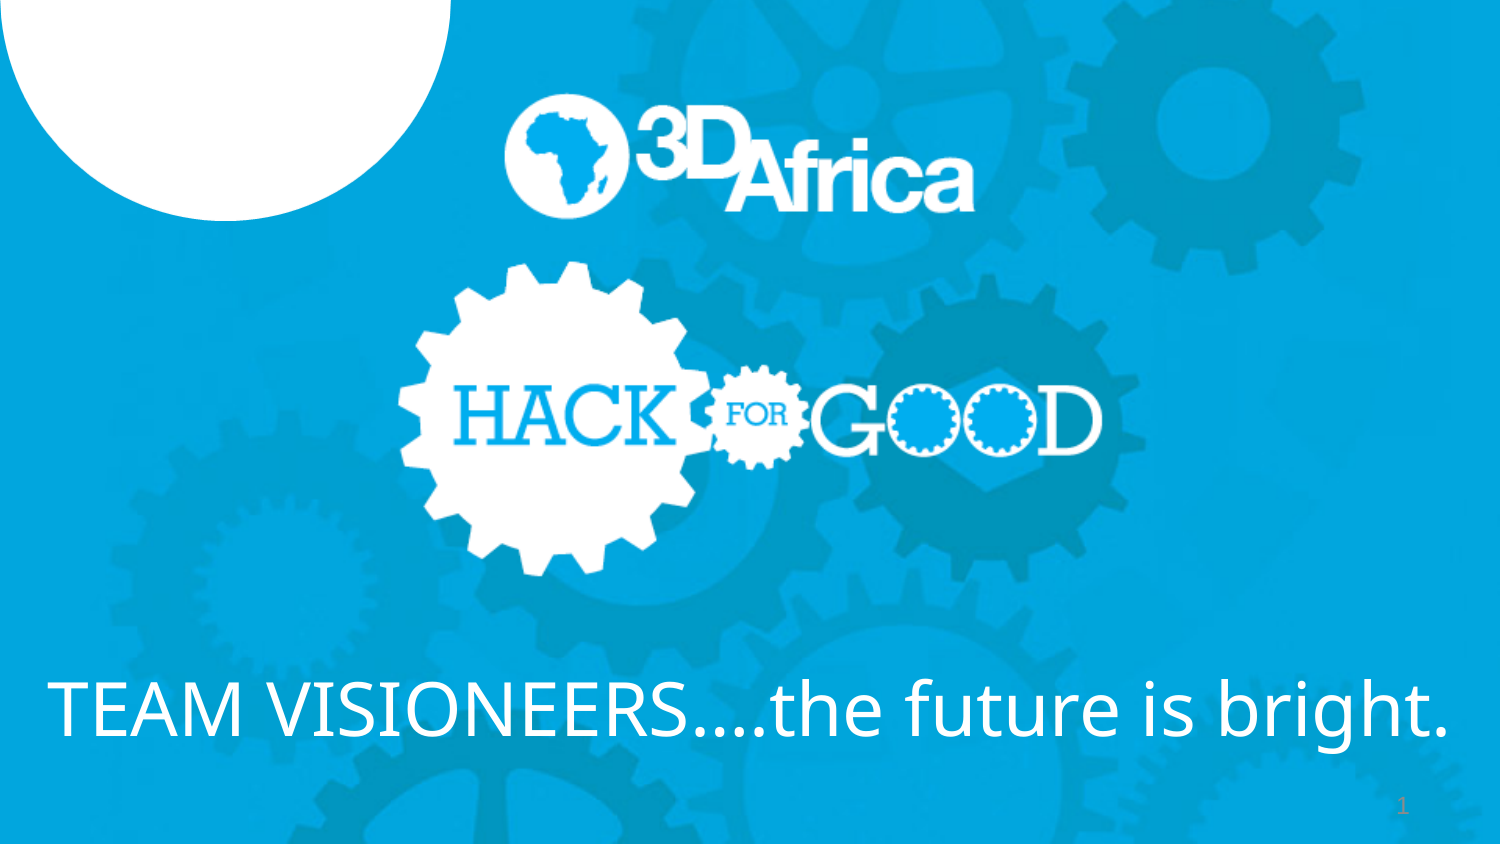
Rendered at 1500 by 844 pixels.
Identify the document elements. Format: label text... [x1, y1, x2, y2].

picture [871, 157, 975, 213]
picture [0, 0, 450, 220]
picture [1038, 386, 1102, 455]
slide_number 1 [1074, 782, 1425, 827]
picture [399, 262, 1037, 576]
picture [852, 138, 867, 150]
subtitle TEAM VISIONEERS….the future is bright. [0, 646, 1500, 844]
picture [636, 105, 867, 211]
picture [505, 93, 629, 219]
